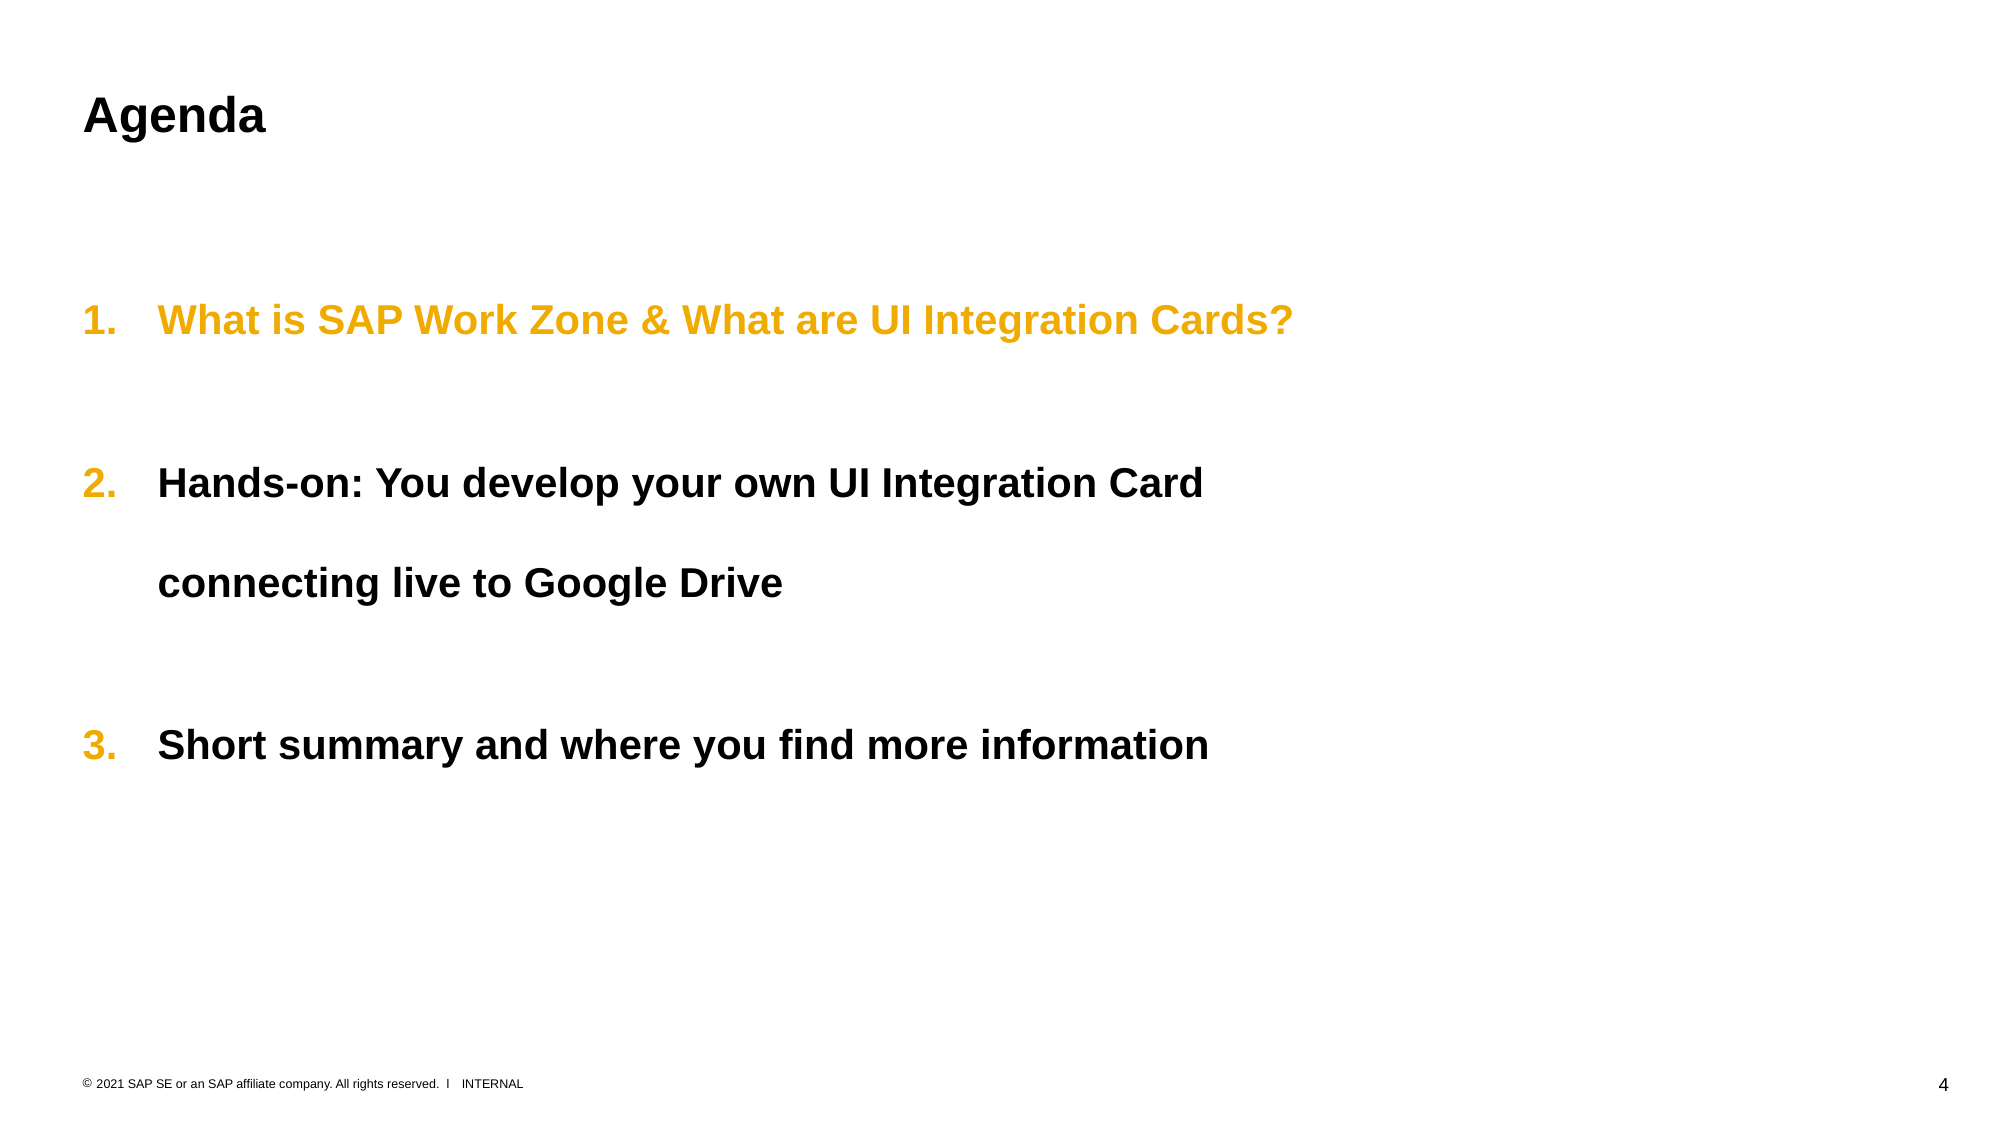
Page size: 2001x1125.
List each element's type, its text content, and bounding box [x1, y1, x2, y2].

title Agenda [82, 82, 1918, 144]
list What is SAP Work Zone & What are UI Integration Cards? Hands-on: You develop your own UI Integration Card connecting live to Google Drive Short summary and where you find more information [82, 242, 1482, 1017]
